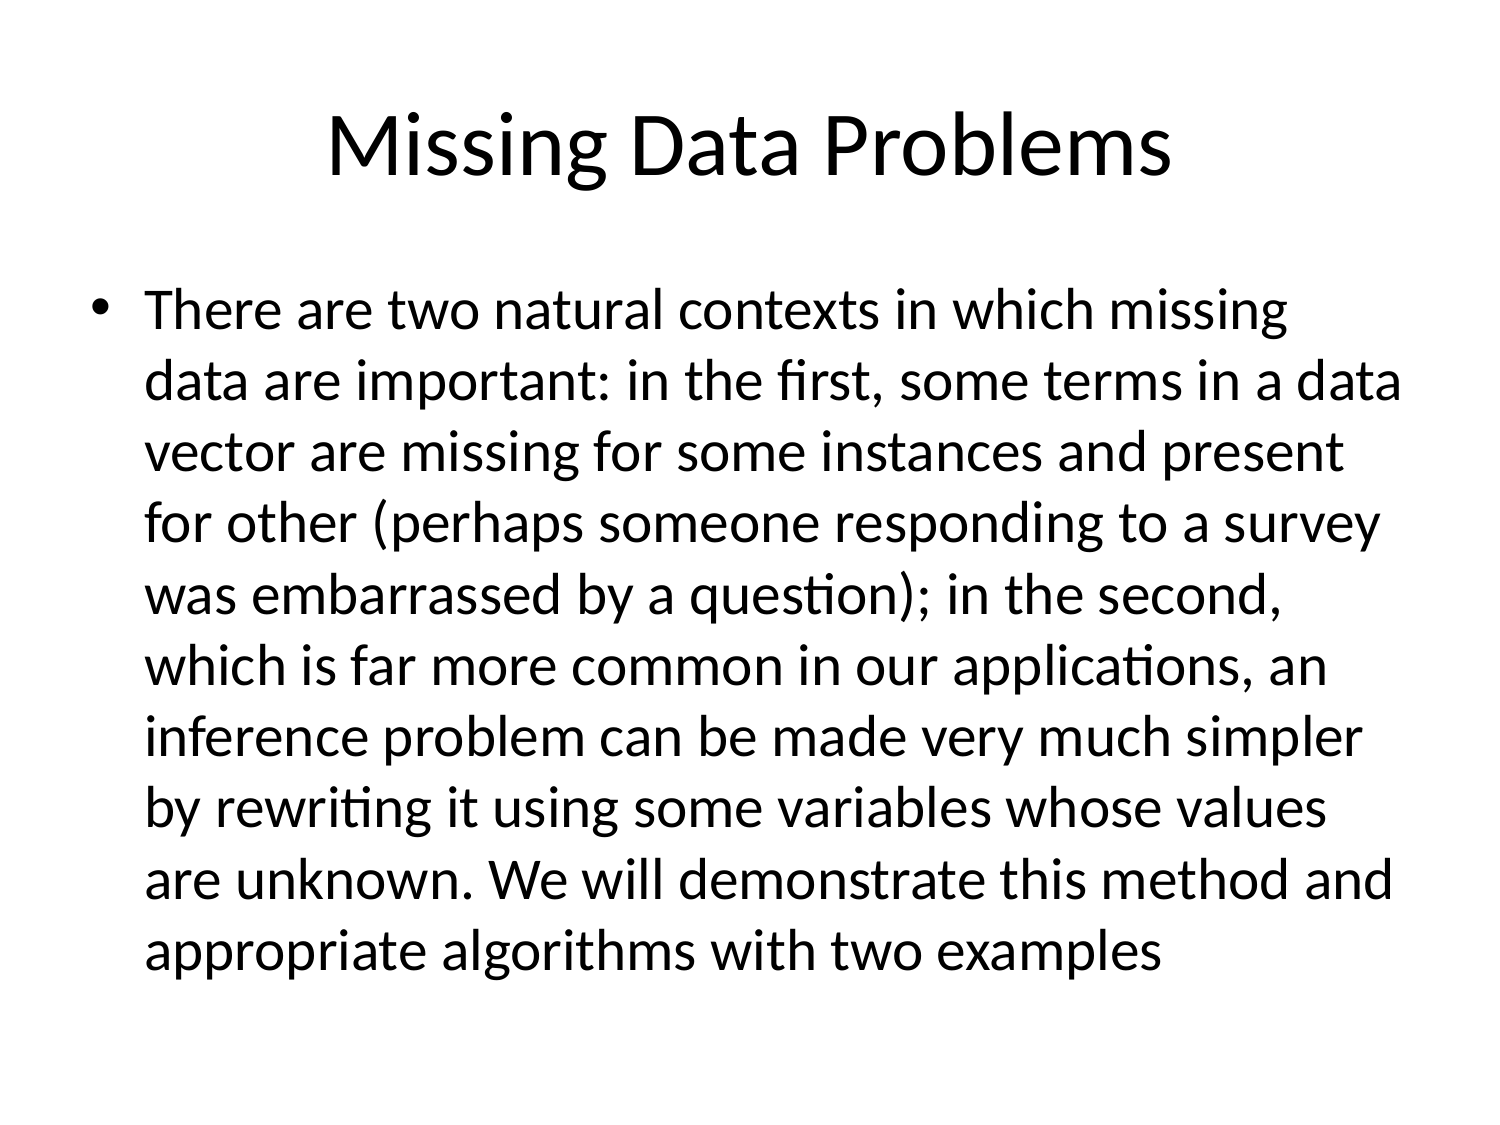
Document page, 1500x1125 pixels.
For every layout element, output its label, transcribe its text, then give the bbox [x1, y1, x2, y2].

list There are two natural contexts in which missing data are important: in the first, some terms in a data vector are missing for some instances and present for other (perhaps someone responding to a survey was embarrassed by a question); in the second, which is far more common in our applications, an inference problem can be made very much simpler by rewriting it using some variables whose values are unknown. We will demonstrate this method and appropriate algorithms with two examples [75, 262, 1425, 1005]
title Missing Data Problems [75, 45, 1425, 233]
